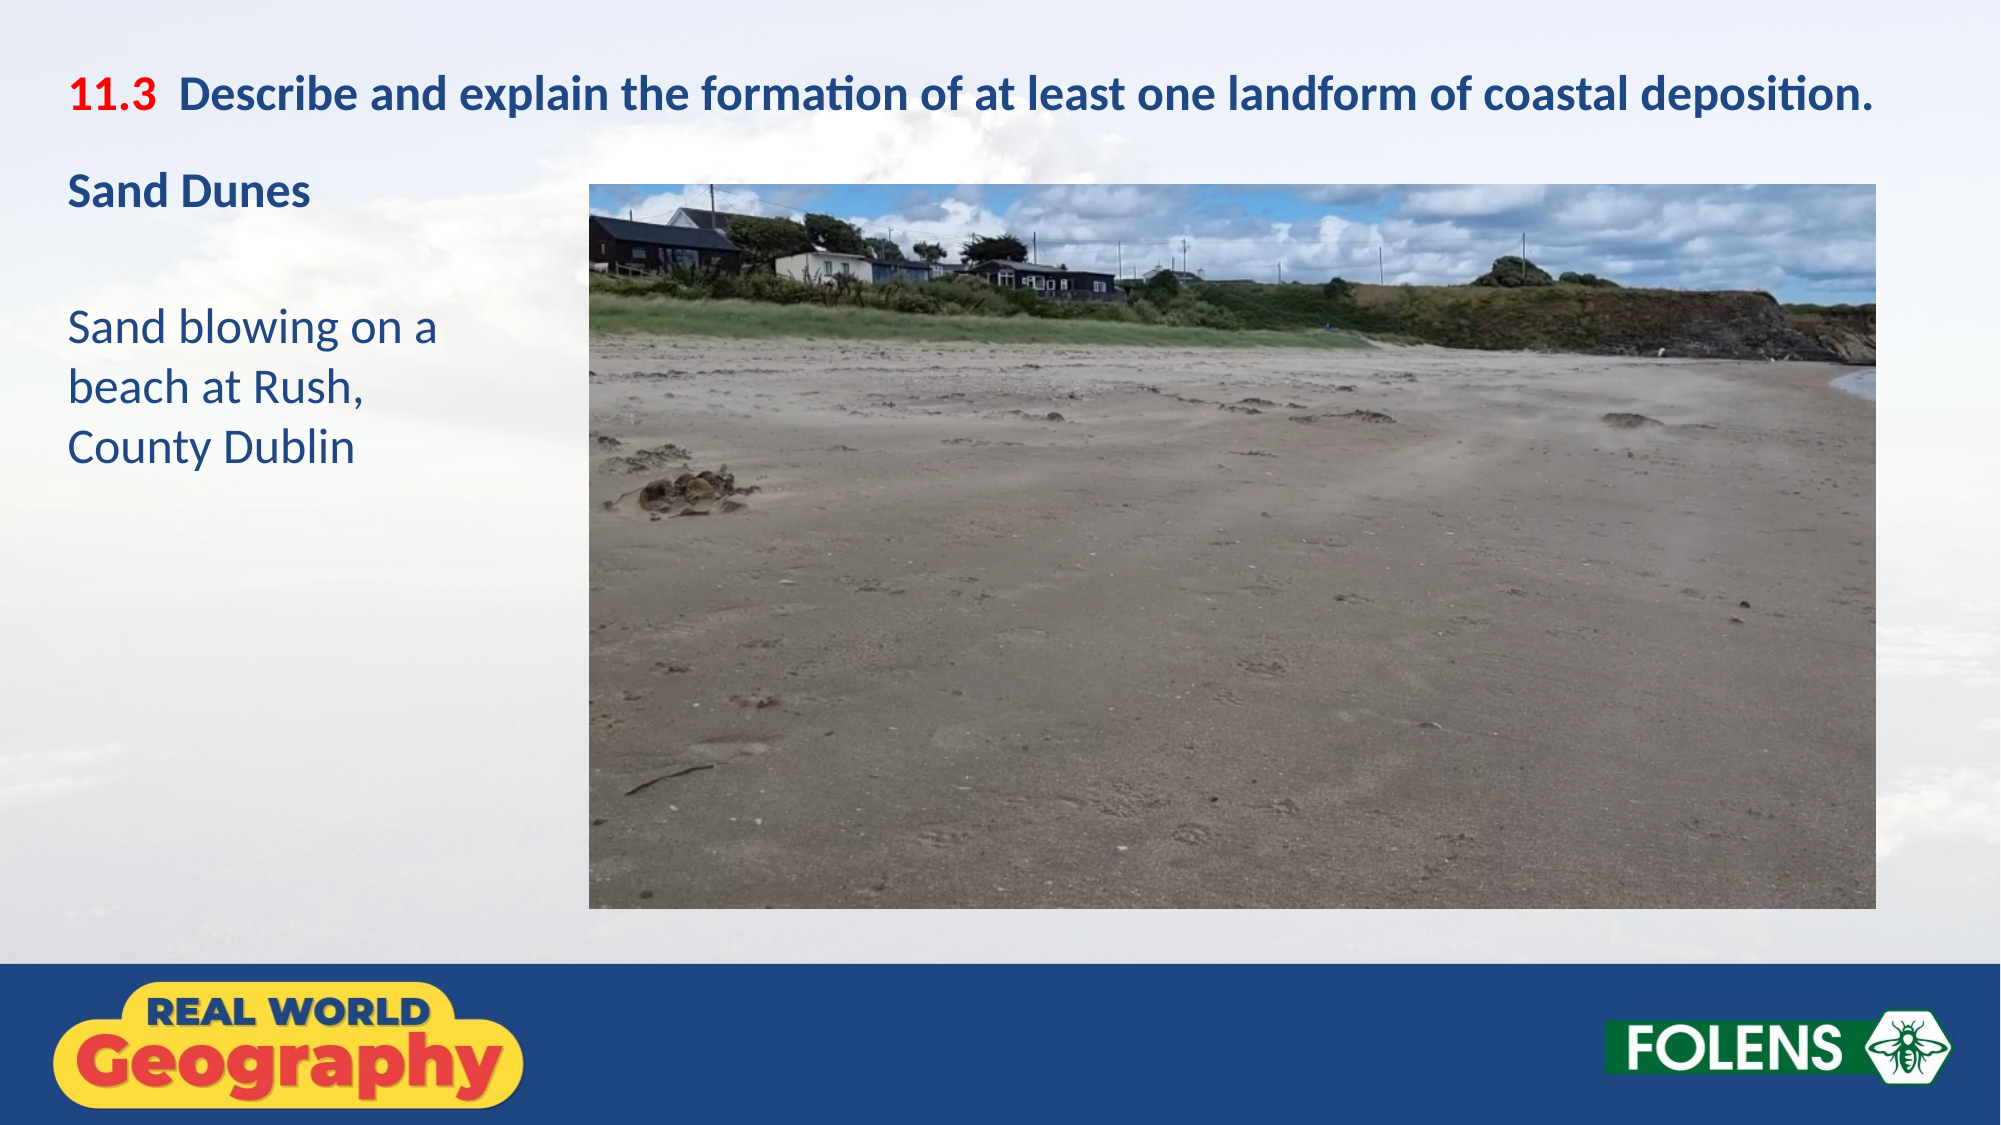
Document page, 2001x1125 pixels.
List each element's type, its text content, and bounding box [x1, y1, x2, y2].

picture [0, 0, 2001, 1125]
text_box Sand Dunes [52, 156, 1778, 259]
text_box 11.3 Describe and explain the formation of at least one landform of coastal deposition. [52, 53, 1963, 129]
text_box Sand blowing on a beach at Rush, County Dublin [52, 285, 513, 481]
